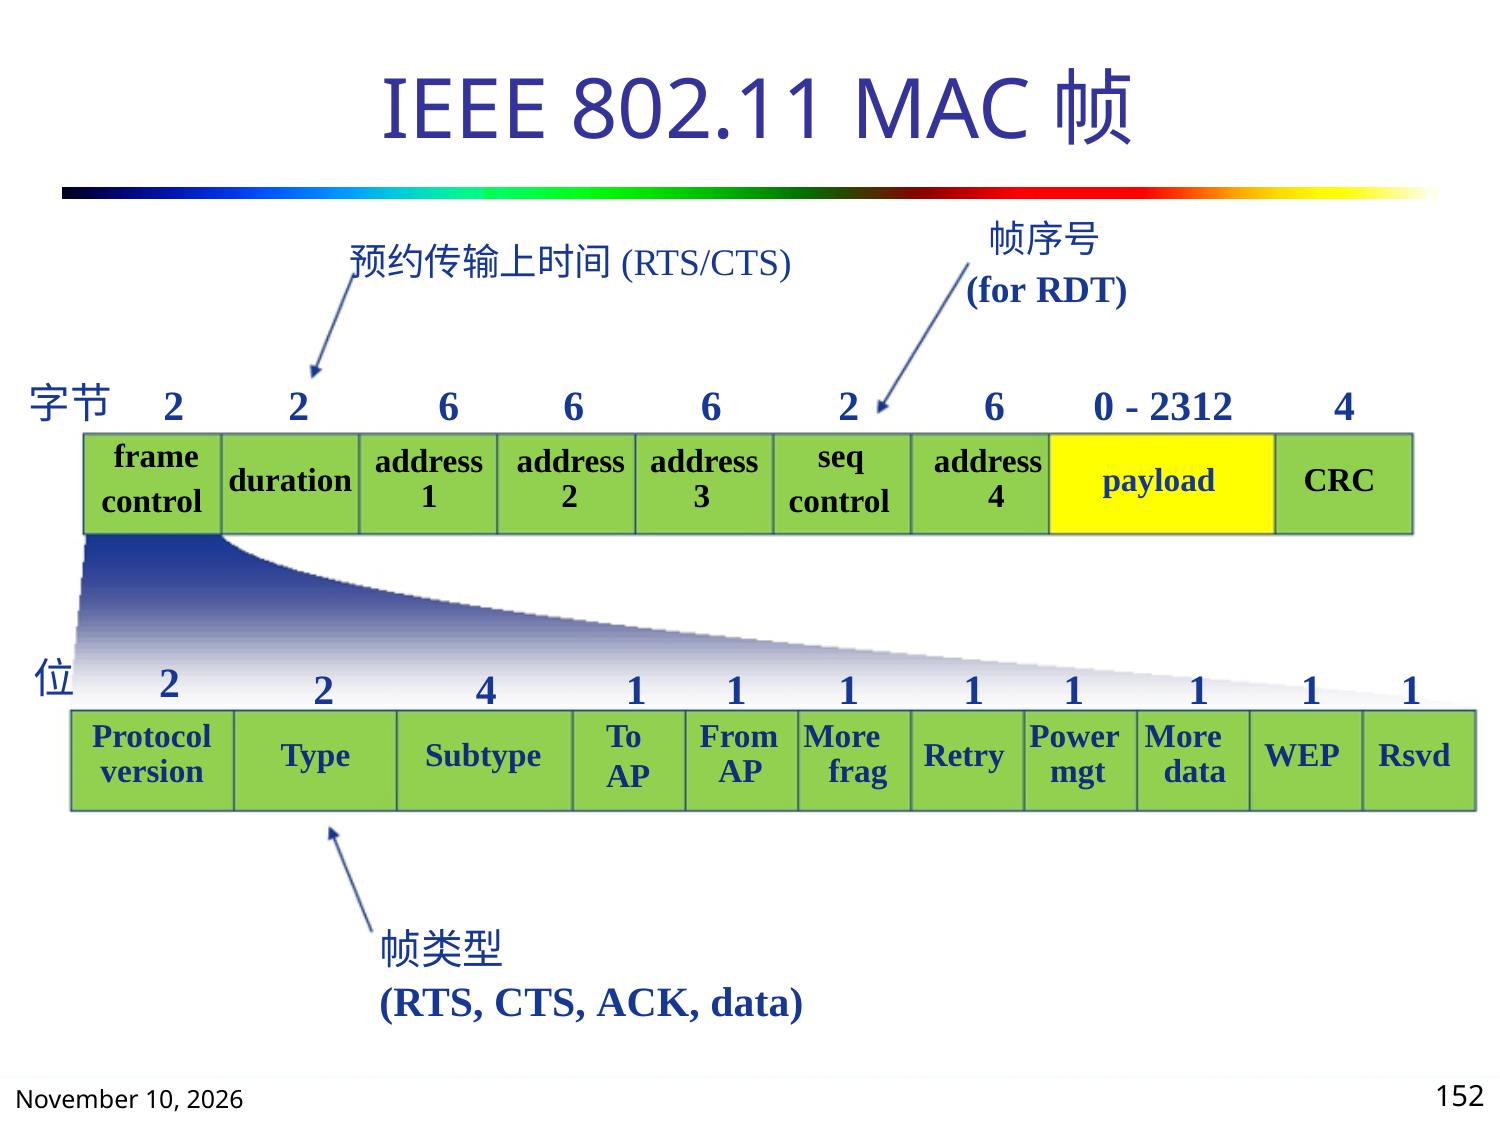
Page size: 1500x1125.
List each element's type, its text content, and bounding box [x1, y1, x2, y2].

title IEEE 802.11 MAC帧 [124, 37, 1392, 163]
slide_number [0, 1086, 313, 1125]
picture [0, 187, 1500, 1080]
slide_number 152 [1187, 1085, 1500, 1125]
